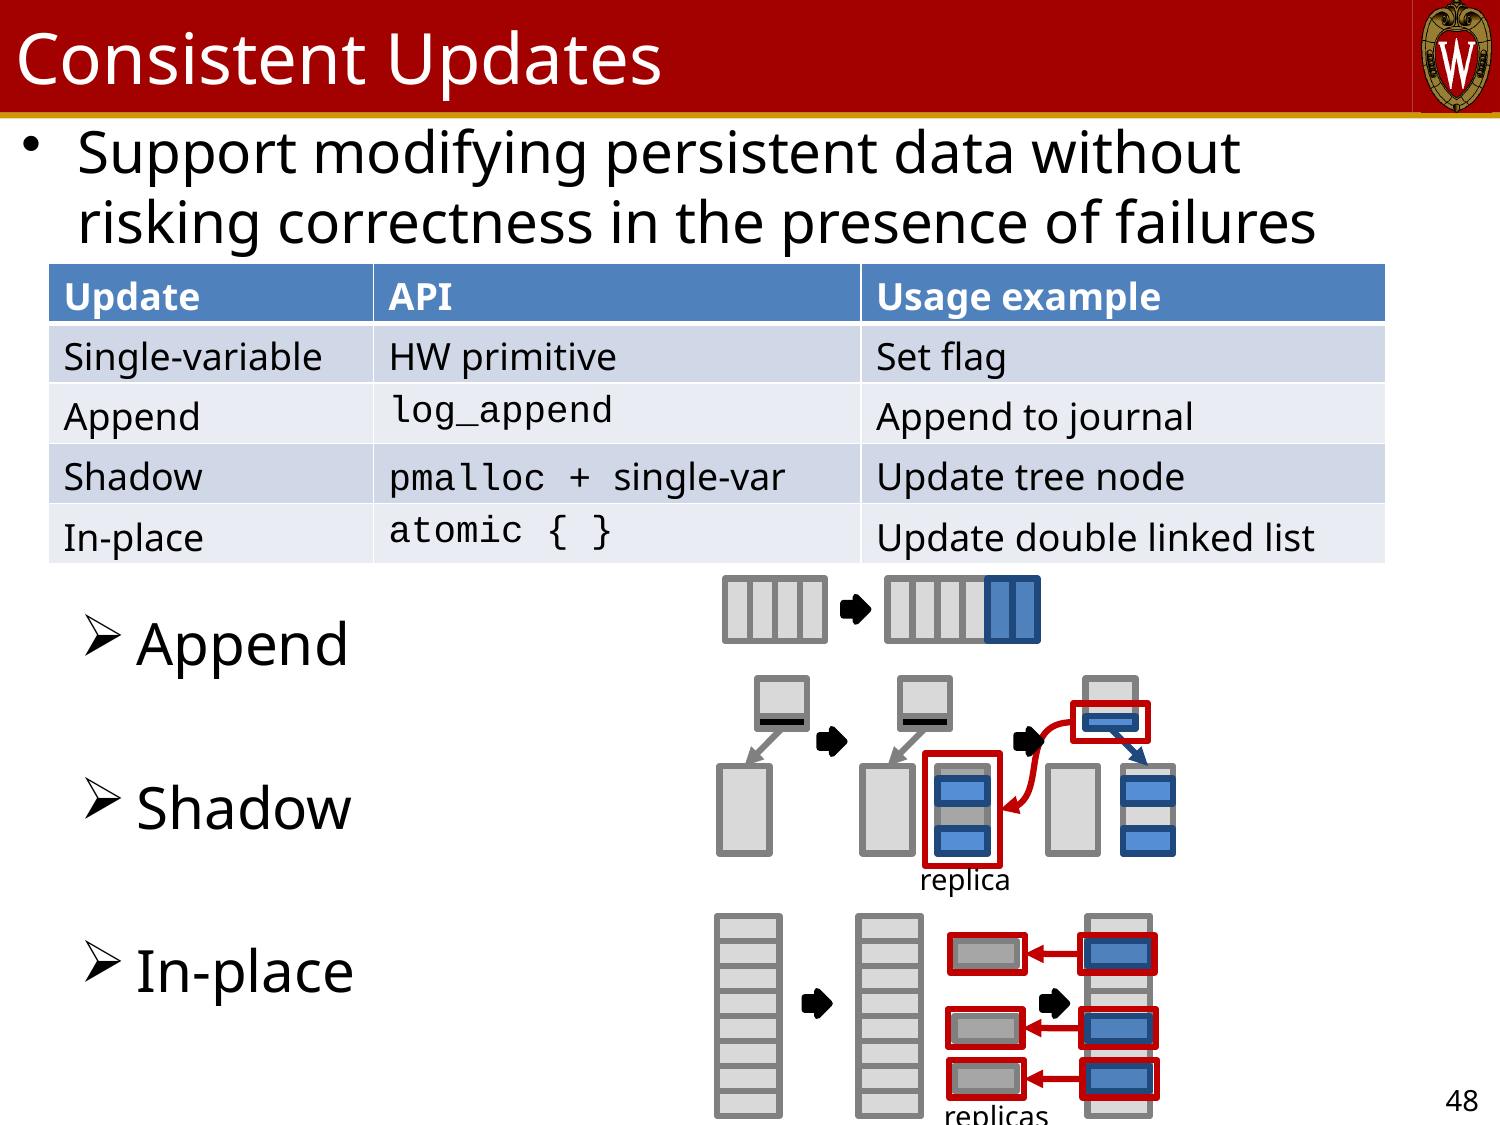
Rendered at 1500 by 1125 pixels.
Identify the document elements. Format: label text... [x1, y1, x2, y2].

table_cell In-place [49, 504, 373, 563]
text_box replica [904, 853, 1026, 904]
text_box [843, 596, 869, 622]
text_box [1047, 678, 1174, 854]
title Consistent Updates [0, 0, 1413, 113]
table_cell atomic { } [374, 504, 860, 563]
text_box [862, 678, 988, 854]
footer 48 [1224, 1074, 1500, 1125]
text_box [887, 578, 1038, 642]
table_cell HW primitive [374, 326, 860, 382]
table_cell Append to journal [862, 384, 1385, 443]
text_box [999, 721, 1074, 810]
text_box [719, 678, 808, 854]
table_header API [374, 264, 860, 321]
list Support modifying persistent data without risking correctness in the presence of failures [5, 107, 1444, 334]
text_box Append Shadow In-place [65, 599, 603, 1125]
picture [1421, 0, 1492, 113]
table_header Update [49, 264, 373, 321]
table_cell Update tree node [862, 444, 1385, 503]
table_cell Shadow [49, 444, 373, 503]
table_cell log_append [374, 384, 860, 443]
table_cell Update double linked list [862, 504, 1385, 563]
table_header Usage example [862, 264, 1385, 321]
table_cell Single-variable [49, 326, 373, 382]
table_cell Append [49, 384, 373, 443]
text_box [724, 578, 826, 642]
text_box [804, 991, 830, 1016]
table_cell Set flag [862, 326, 1385, 382]
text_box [1087, 915, 1151, 933]
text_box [947, 934, 1158, 1098]
text_box [991, 753, 1000, 853]
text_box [716, 915, 780, 1117]
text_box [858, 915, 922, 1117]
text_box replicas [928, 1090, 1065, 1125]
table_cell pmalloc + single-var [374, 444, 860, 503]
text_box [1087, 1105, 1151, 1117]
text_box [819, 728, 845, 754]
